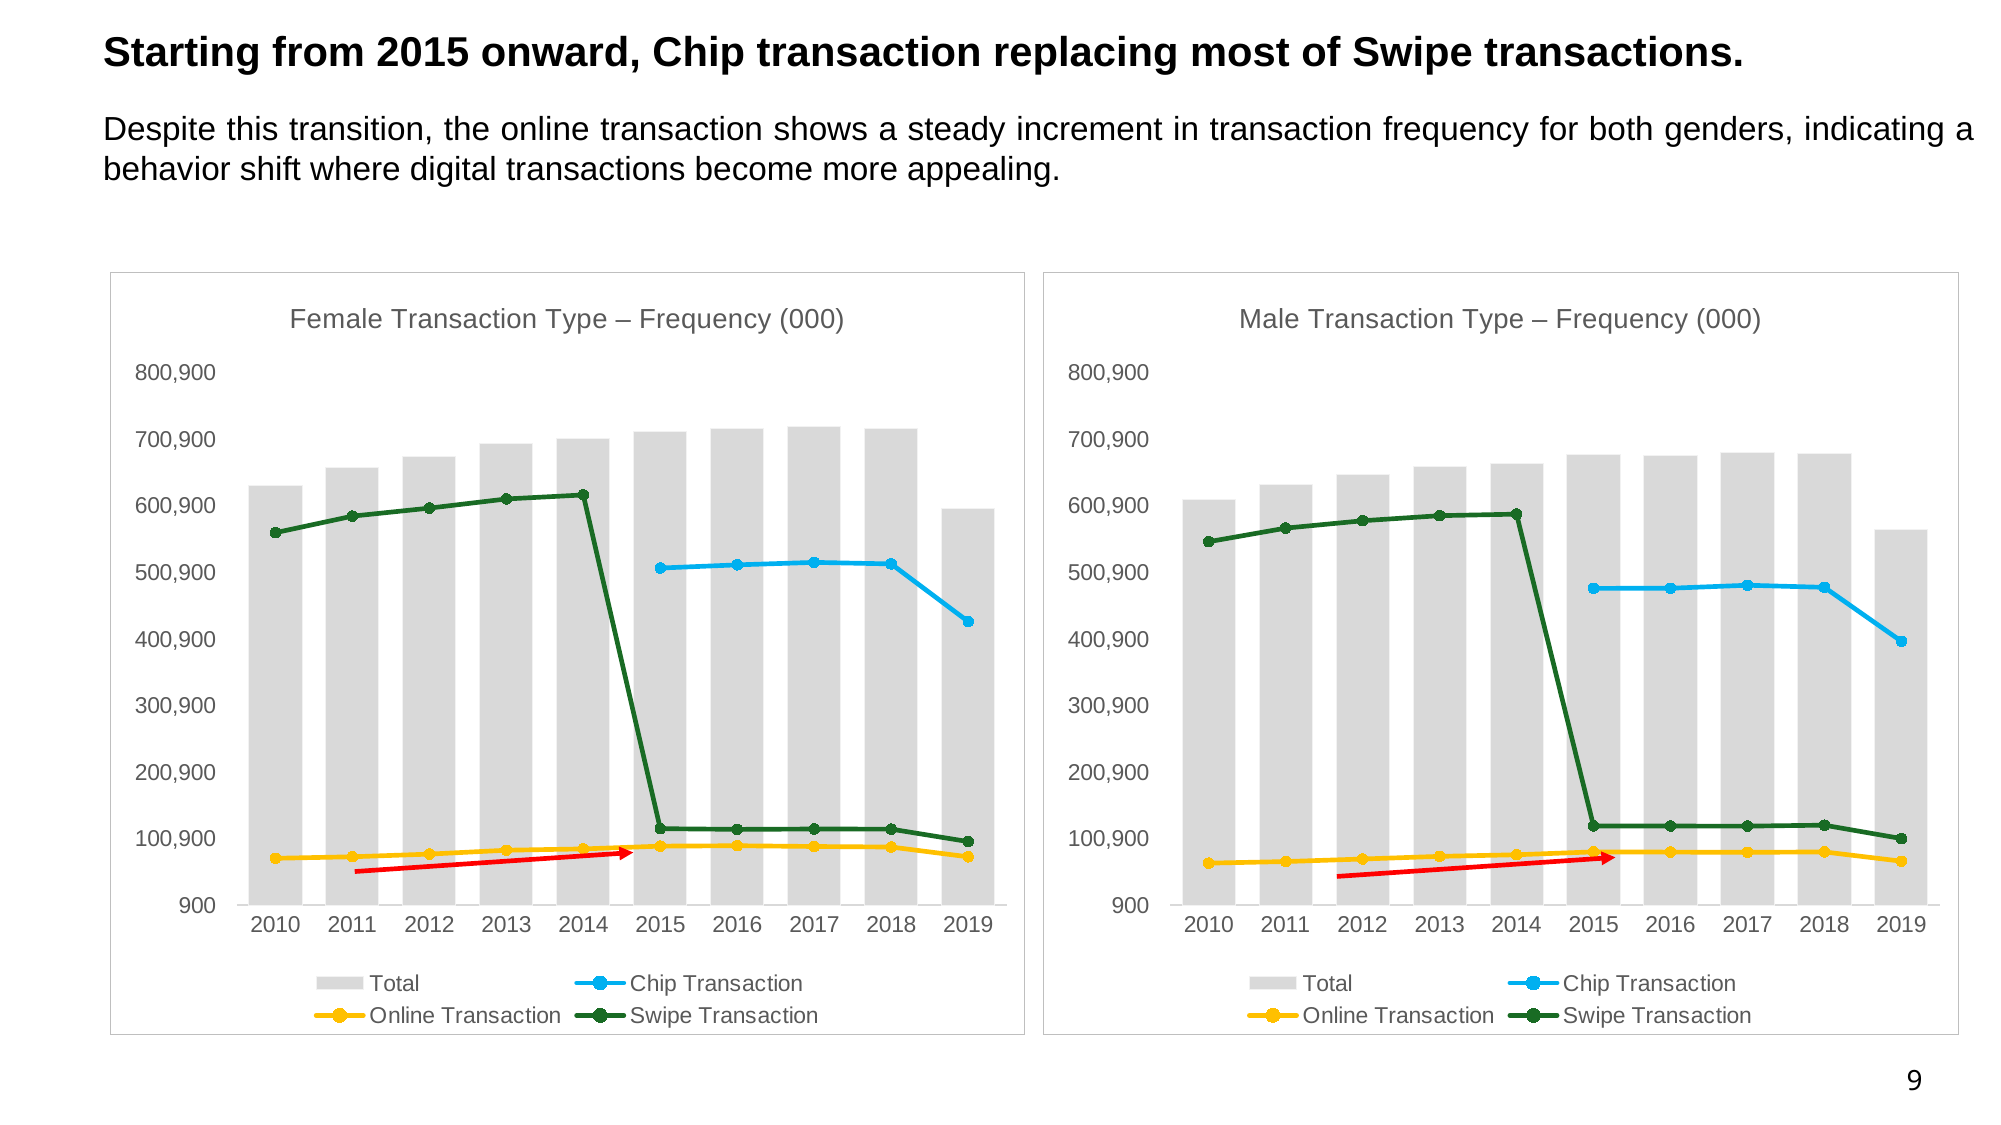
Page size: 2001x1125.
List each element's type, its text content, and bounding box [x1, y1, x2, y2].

title Starting from 2015 onward, Chip transaction replacing most of Swipe transactions. [103, 14, 1978, 90]
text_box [1336, 856, 1616, 877]
chart [109, 271, 1026, 1036]
chart [1042, 271, 1959, 1036]
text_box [354, 851, 634, 873]
text_box Despite this transition, the online transaction shows a steady increment in transaction frequency for both genders, indicating a behavior shift where digital transactions become more appealing. [103, 90, 1978, 203]
